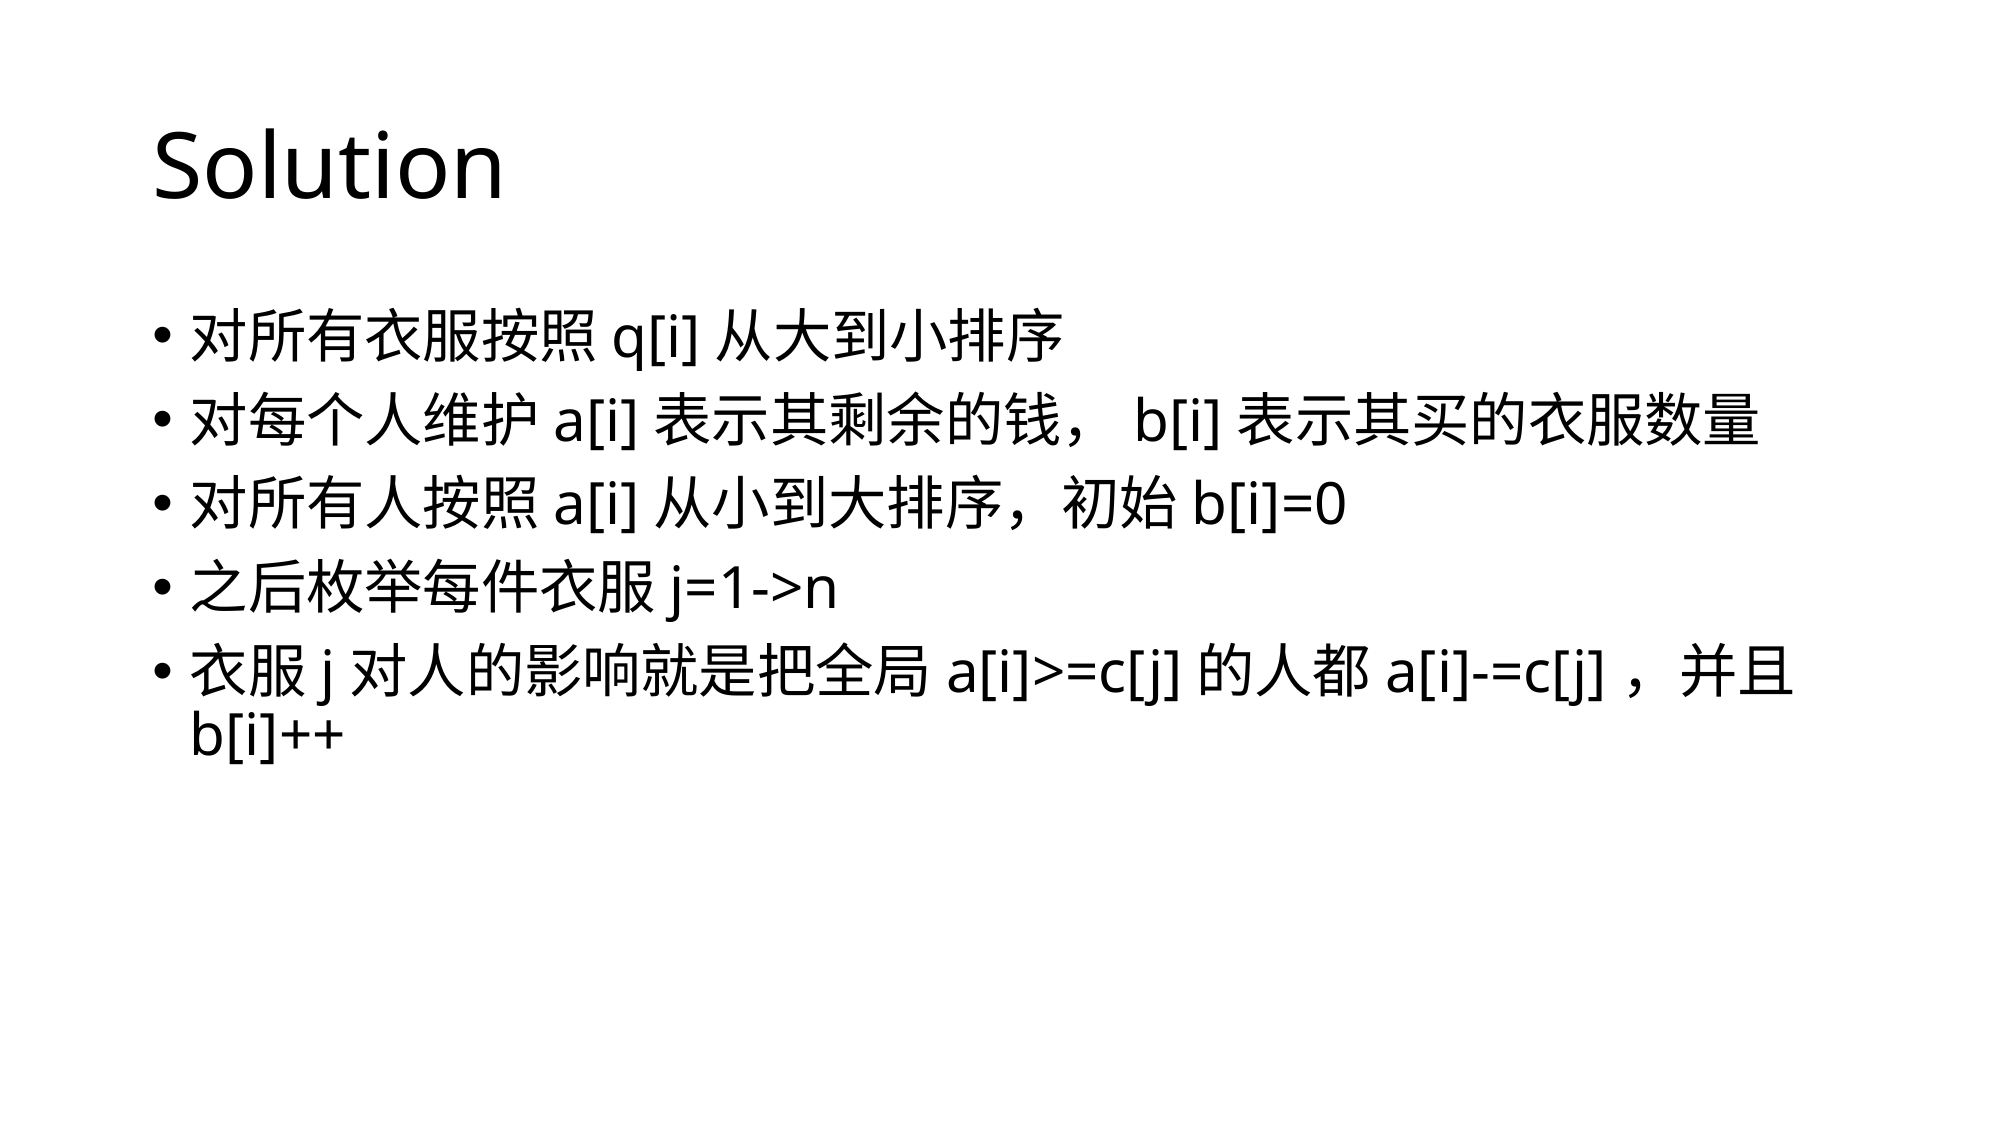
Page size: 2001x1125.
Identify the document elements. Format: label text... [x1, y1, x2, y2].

list 对所有衣服按照q[i]从大到小排序 对每个人维护a[i]表示其剩余的钱，b[i]表示其买的衣服数量 对所有人按照a[i]从小到大排序，初始b[i]=0 之后枚举每件衣服j=1->n 衣服j对人的影响就是把全局a[i]>=c[j]的人都a[i]-=c[j]，并且b[i]++ [137, 299, 1863, 1014]
title Solution [137, 59, 1863, 278]
